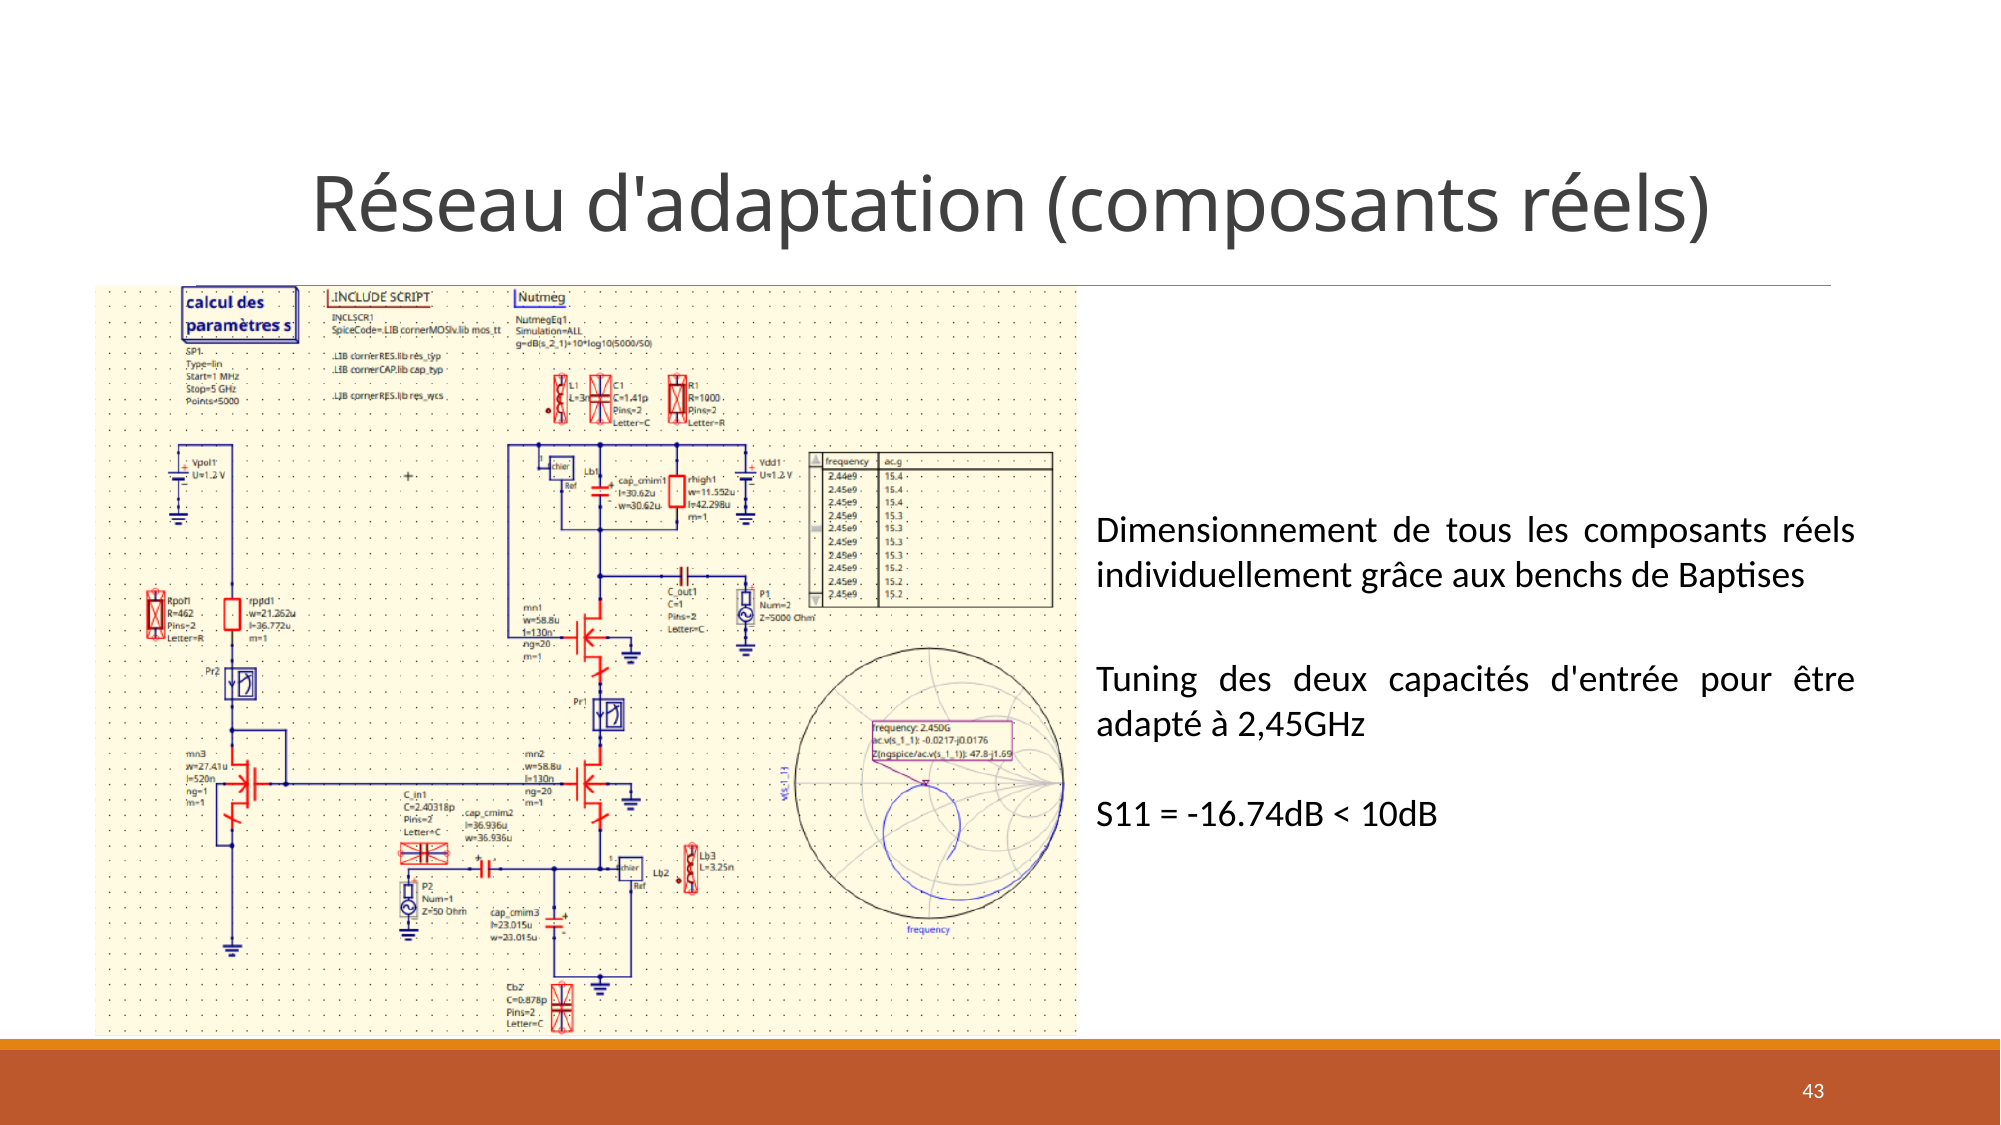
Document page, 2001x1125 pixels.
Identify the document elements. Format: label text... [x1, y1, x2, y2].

text_box Dimensionnement de tous les composants réels individuellement grâce aux benchs de Baptises [1085, 497, 1872, 603]
text_box Tuning des deux capacités d'entrée pour être adapté à 2,45GHz S11 = -16.74dB < 10dB [1085, 646, 1872, 842]
title Réseau d'adaptation (composants réels) [180, 116, 1841, 255]
slide_number 43 [1624, 1059, 1840, 1120]
picture [95, 285, 1077, 1036]
